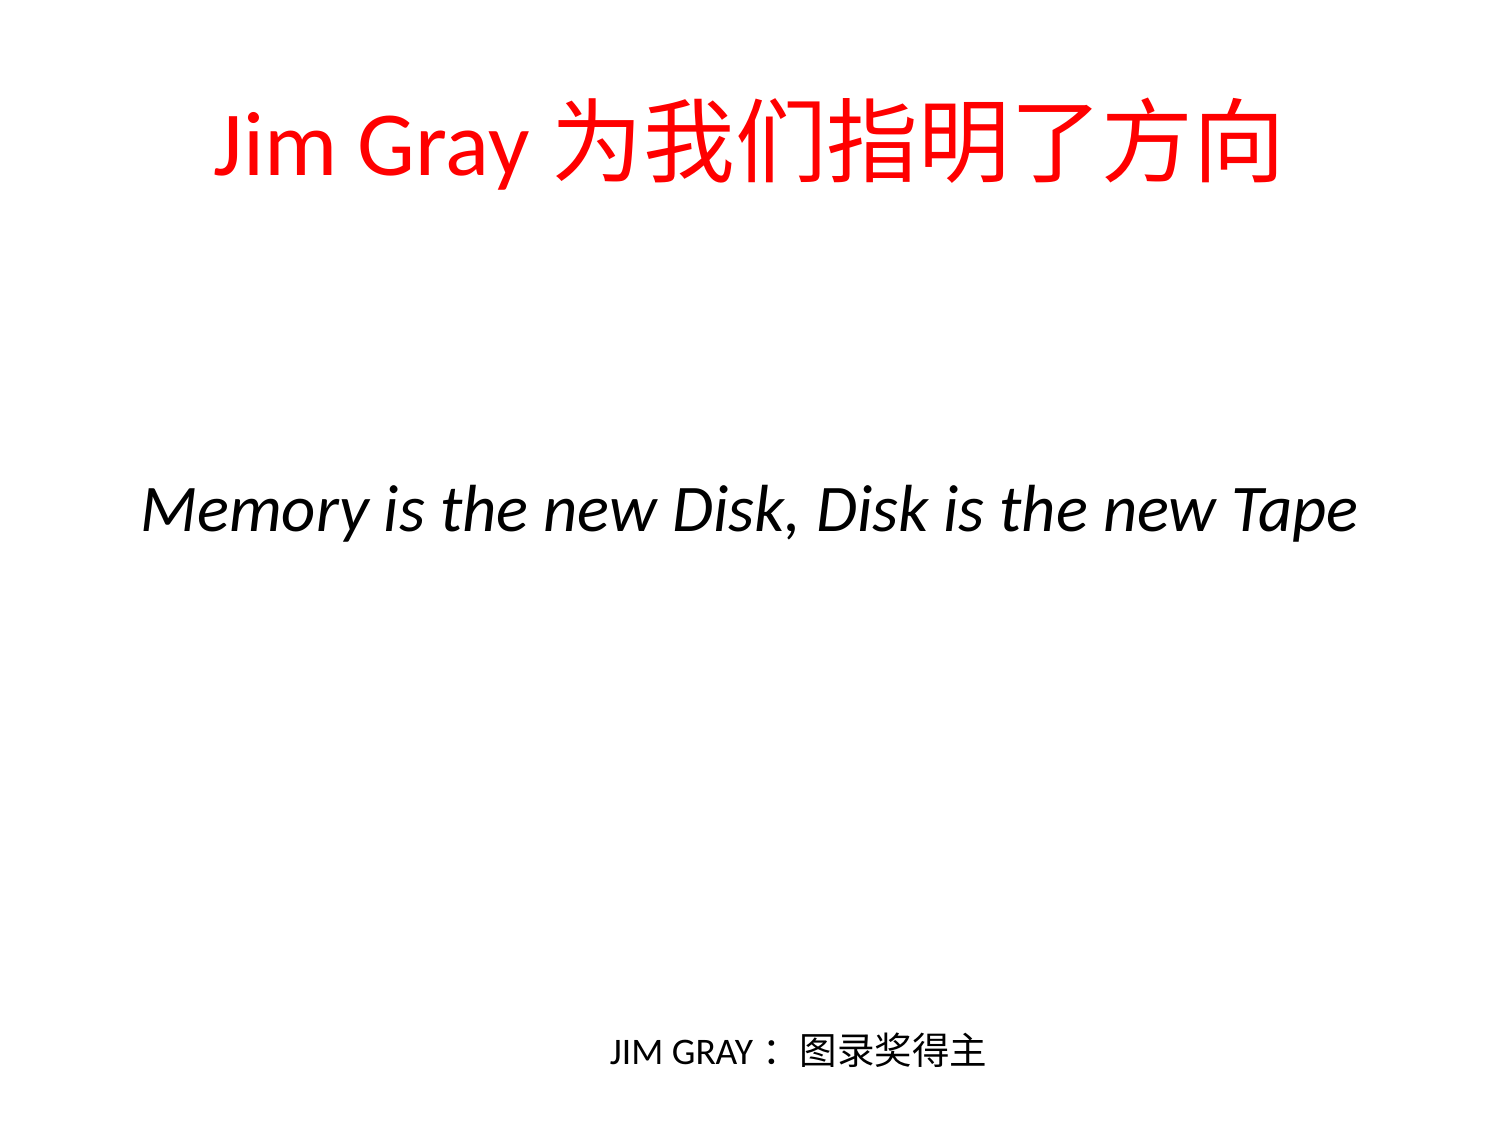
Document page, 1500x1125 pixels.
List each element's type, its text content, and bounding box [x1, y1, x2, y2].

text_box Jim Gray为我们指明了方向 [74, 45, 1425, 233]
list Memory is the new Disk, Disk is the new Tape [75, 450, 1425, 1118]
text_box Jim Gray：图录奖得主 [595, 1019, 1002, 1080]
